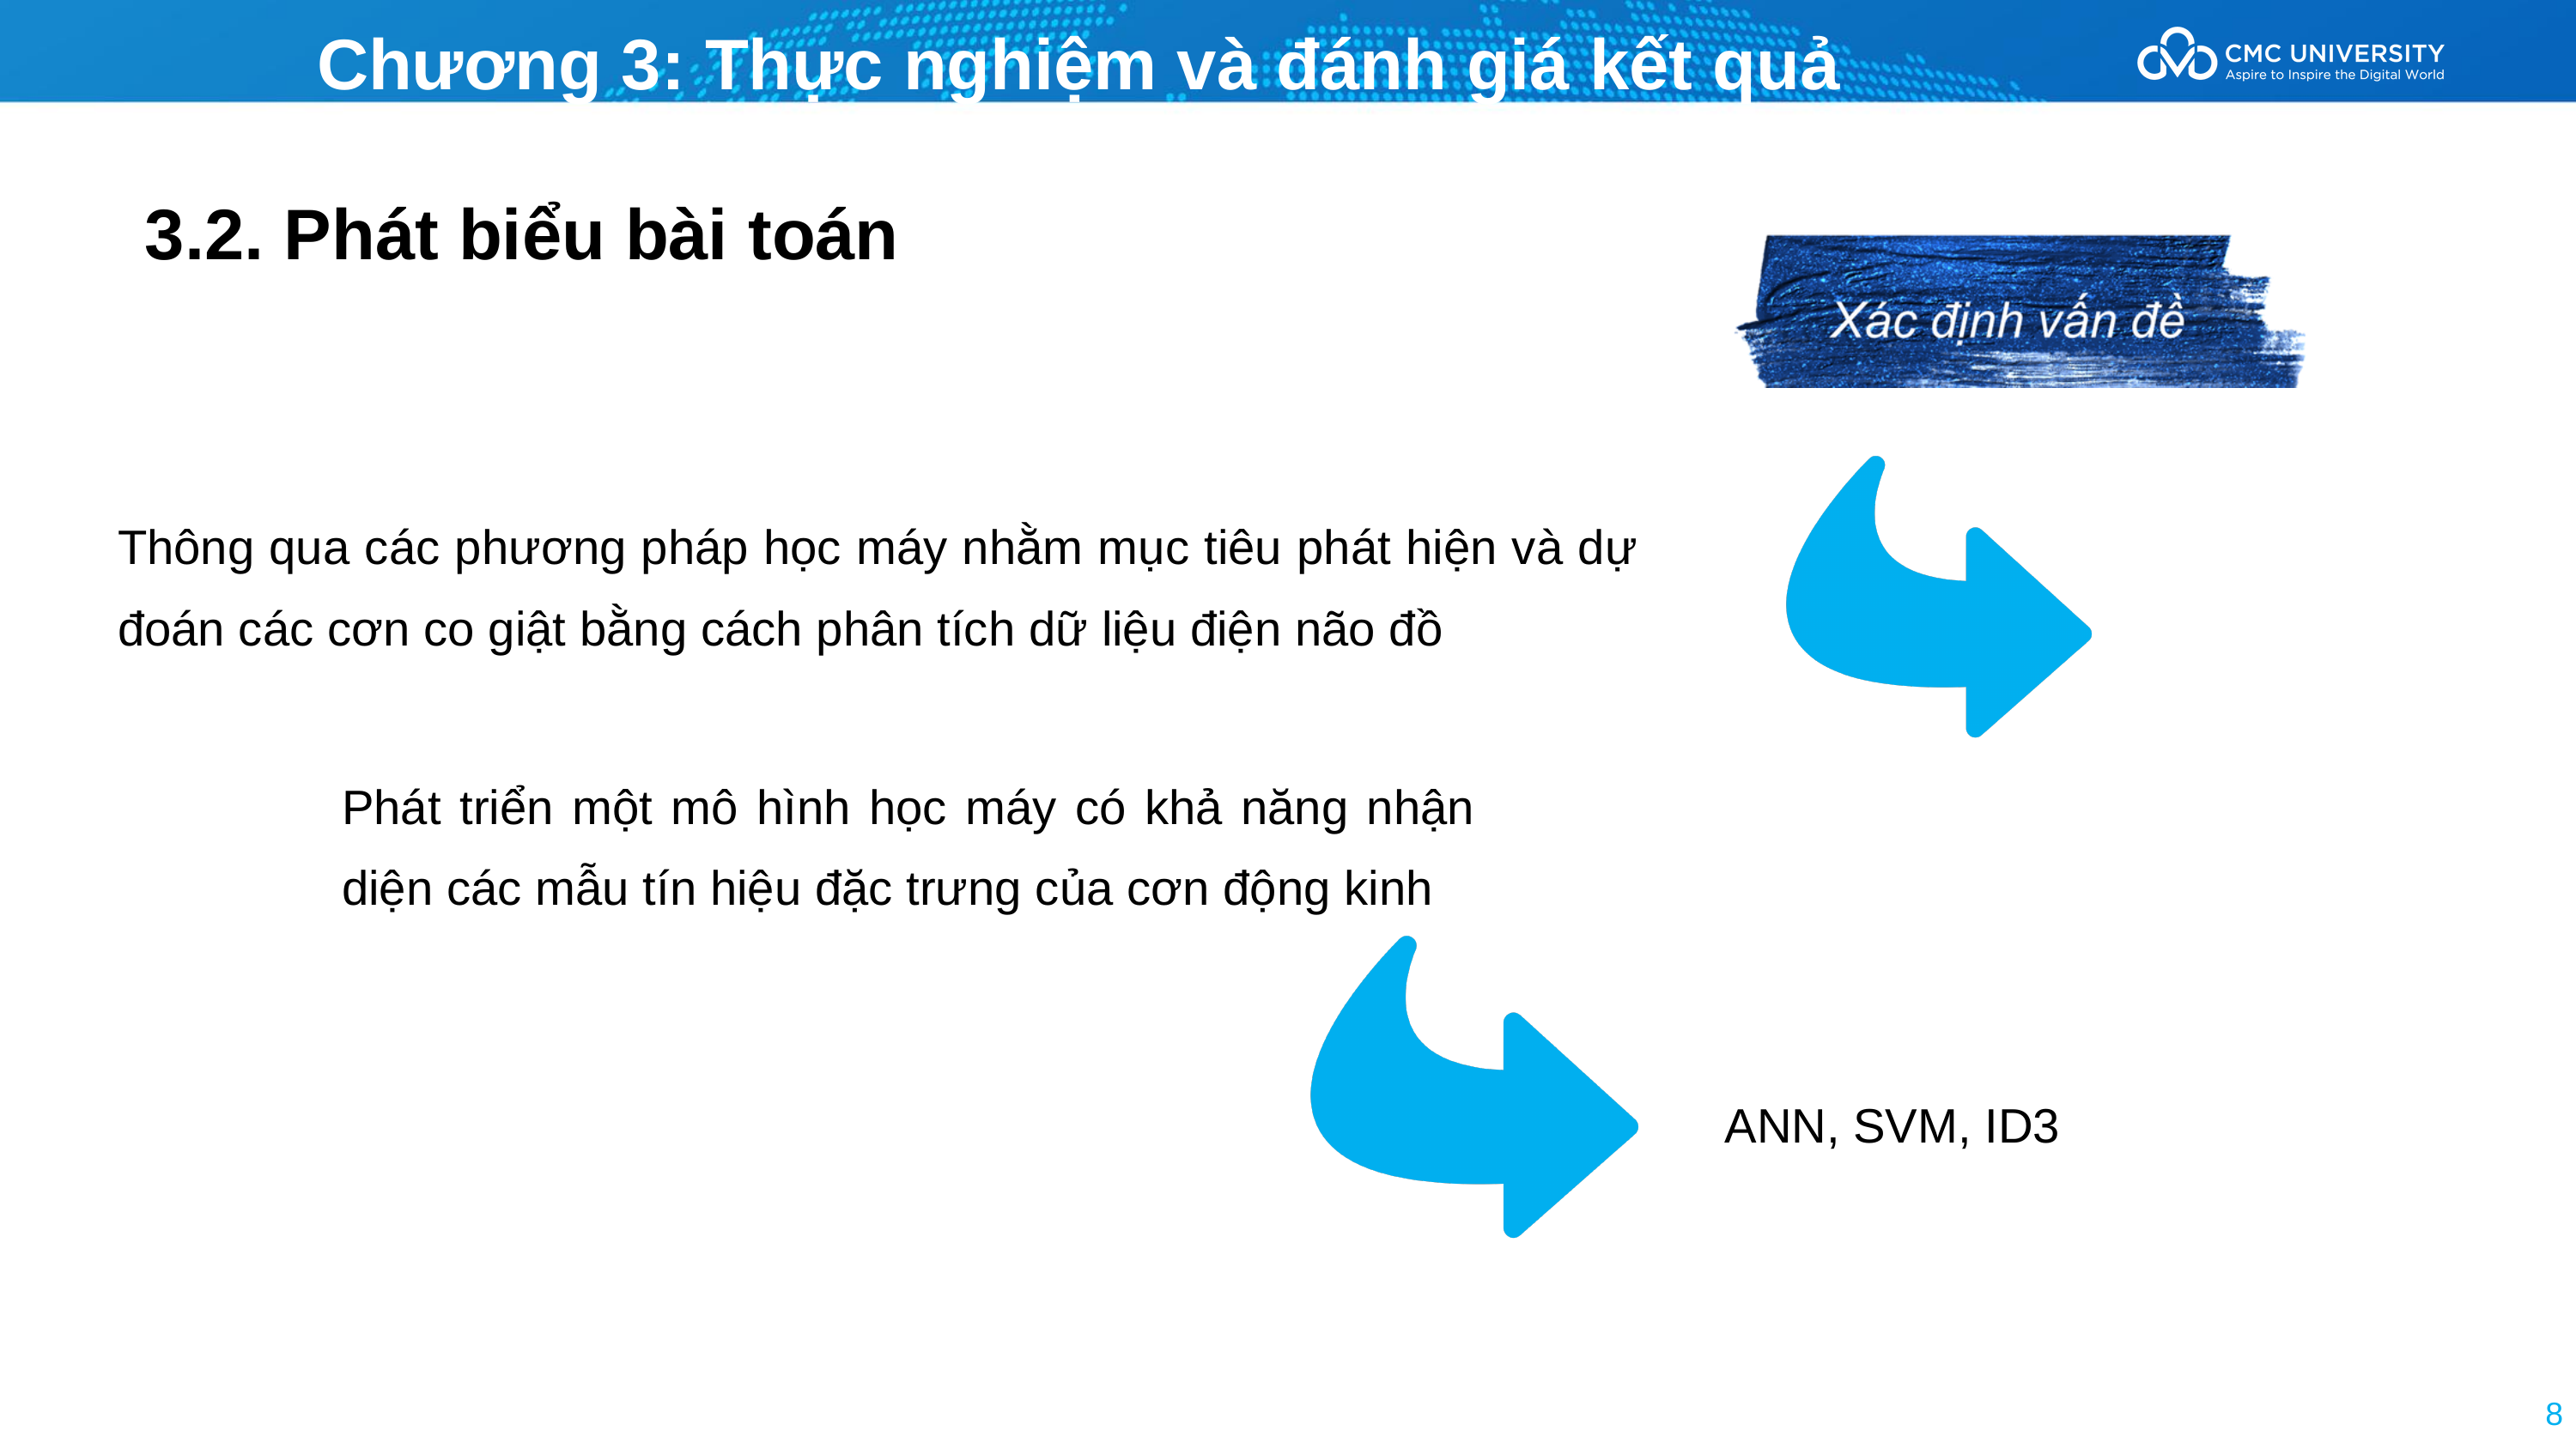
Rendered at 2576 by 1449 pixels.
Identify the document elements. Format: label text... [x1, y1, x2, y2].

text_box Thông qua các phương pháp học máy nhằm mục tiêu phát hiện và dự đoán các cơn co giật bằng cách phân tích dữ liệu điện não đồ [118, 493, 1637, 656]
text_box 3.2. Phát biểu bài toán [144, 154, 1457, 275]
text_box 8 [2008, 1385, 2563, 1433]
text_box [2136, 27, 2445, 82]
text_box ANN, SVM, ID3 [1724, 1071, 2576, 1154]
text_box [1784, 442, 2093, 751]
text_box [0, 0, 2576, 1449]
text_box [1309, 921, 1640, 1252]
text_box Phát triển một mô hình học máy có khả năng nhận diện các mẫu tín hiệu đặc trưng của cơn động kinh [342, 752, 1474, 915]
text_box Chương 3: Thực nghiệm và đánh giá kết quả [310, 1, 1848, 105]
text_box [1705, 229, 2310, 388]
